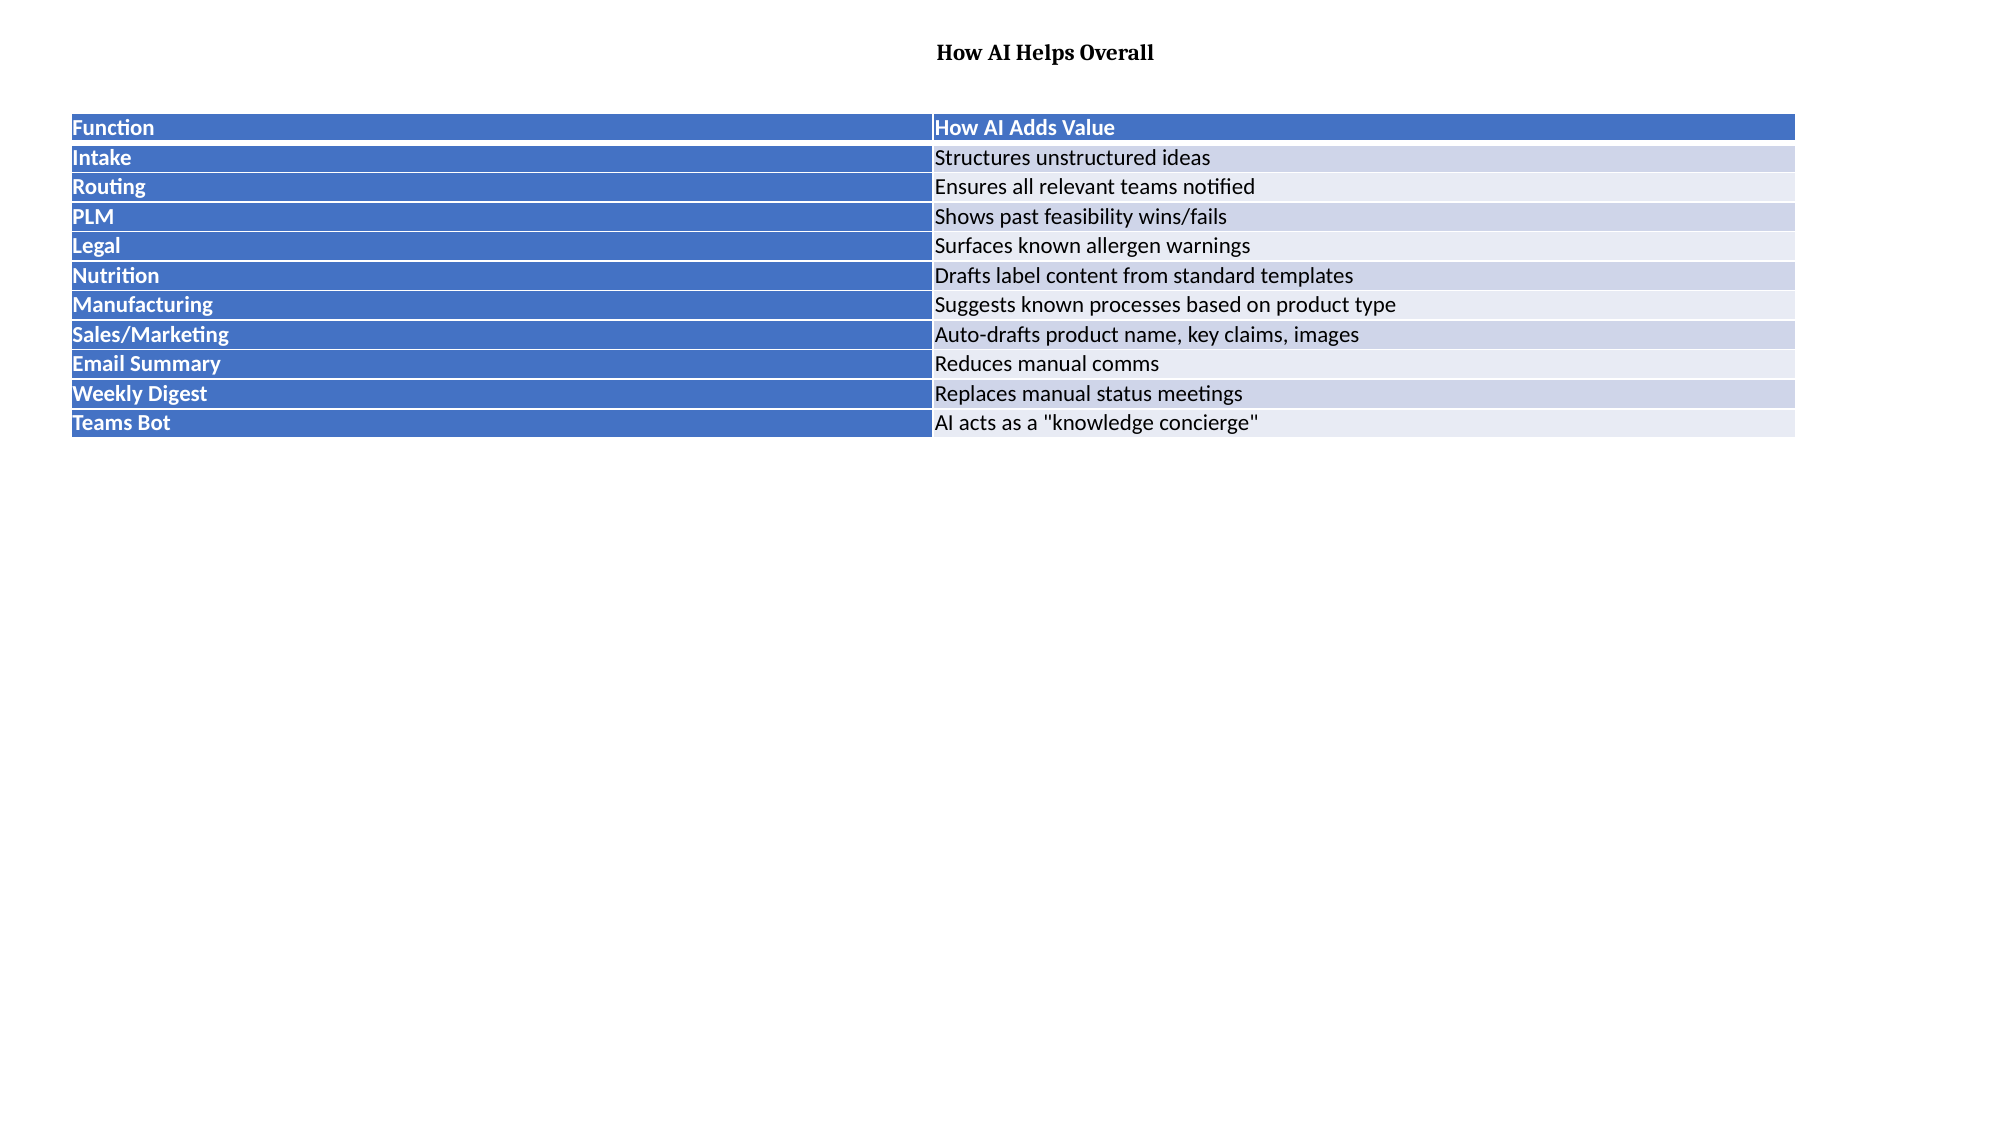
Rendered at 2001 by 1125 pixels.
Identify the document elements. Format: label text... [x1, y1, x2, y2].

table_cell Shows past feasibility wins/fails [934, 203, 1795, 231]
table_cell Drafts label content from standard templates [934, 262, 1795, 290]
table_header Function [72, 114, 932, 140]
table_header How AI Adds Value [934, 114, 1795, 140]
table_cell Auto-drafts product name, key claims, images [934, 321, 1795, 349]
table_cell Surfaces known allergen warnings [934, 232, 1795, 260]
text_box How AI Helps Overall [921, 29, 1170, 72]
table_cell Legal [72, 232, 932, 260]
table_cell Nutrition [72, 262, 932, 290]
table_cell Manufacturing [72, 291, 932, 319]
table_cell Ensures all relevant teams notified [934, 173, 1795, 201]
table_cell Email Summary [72, 350, 932, 378]
table_cell Suggests known processes based on product type [934, 291, 1795, 319]
table_cell Reduces manual comms [934, 350, 1795, 378]
table_cell Teams Bot [72, 410, 932, 437]
table_cell Structures unstructured ideas [934, 146, 1795, 172]
table_cell AI acts as a "knowledge concierge" [934, 410, 1795, 437]
table_cell Replaces manual status meetings [934, 380, 1795, 408]
table_cell Routing [72, 173, 932, 201]
table_cell Intake [72, 146, 932, 172]
table_cell Weekly Digest [72, 380, 932, 408]
table_cell PLM [72, 203, 932, 231]
table_cell Sales/Marketing [72, 321, 932, 349]
